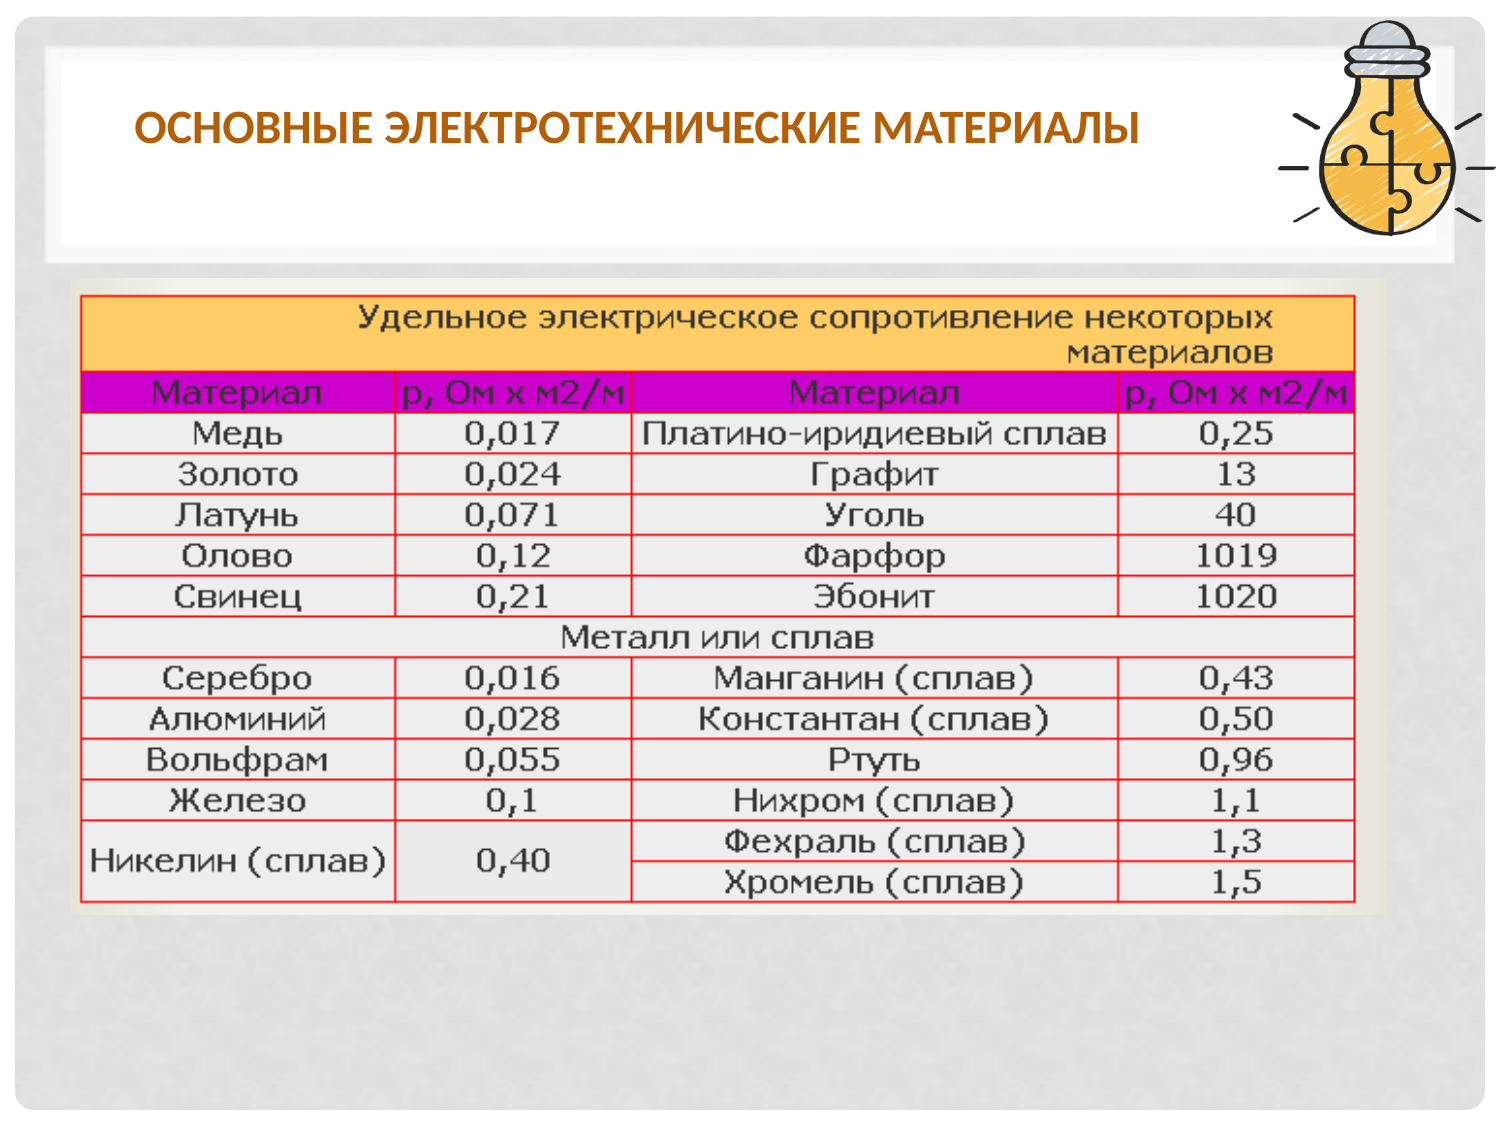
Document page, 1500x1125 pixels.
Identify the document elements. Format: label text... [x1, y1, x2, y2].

picture [1277, 18, 1496, 237]
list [71, 278, 1387, 915]
title Основные электротехнические материалы [100, 71, 1177, 234]
